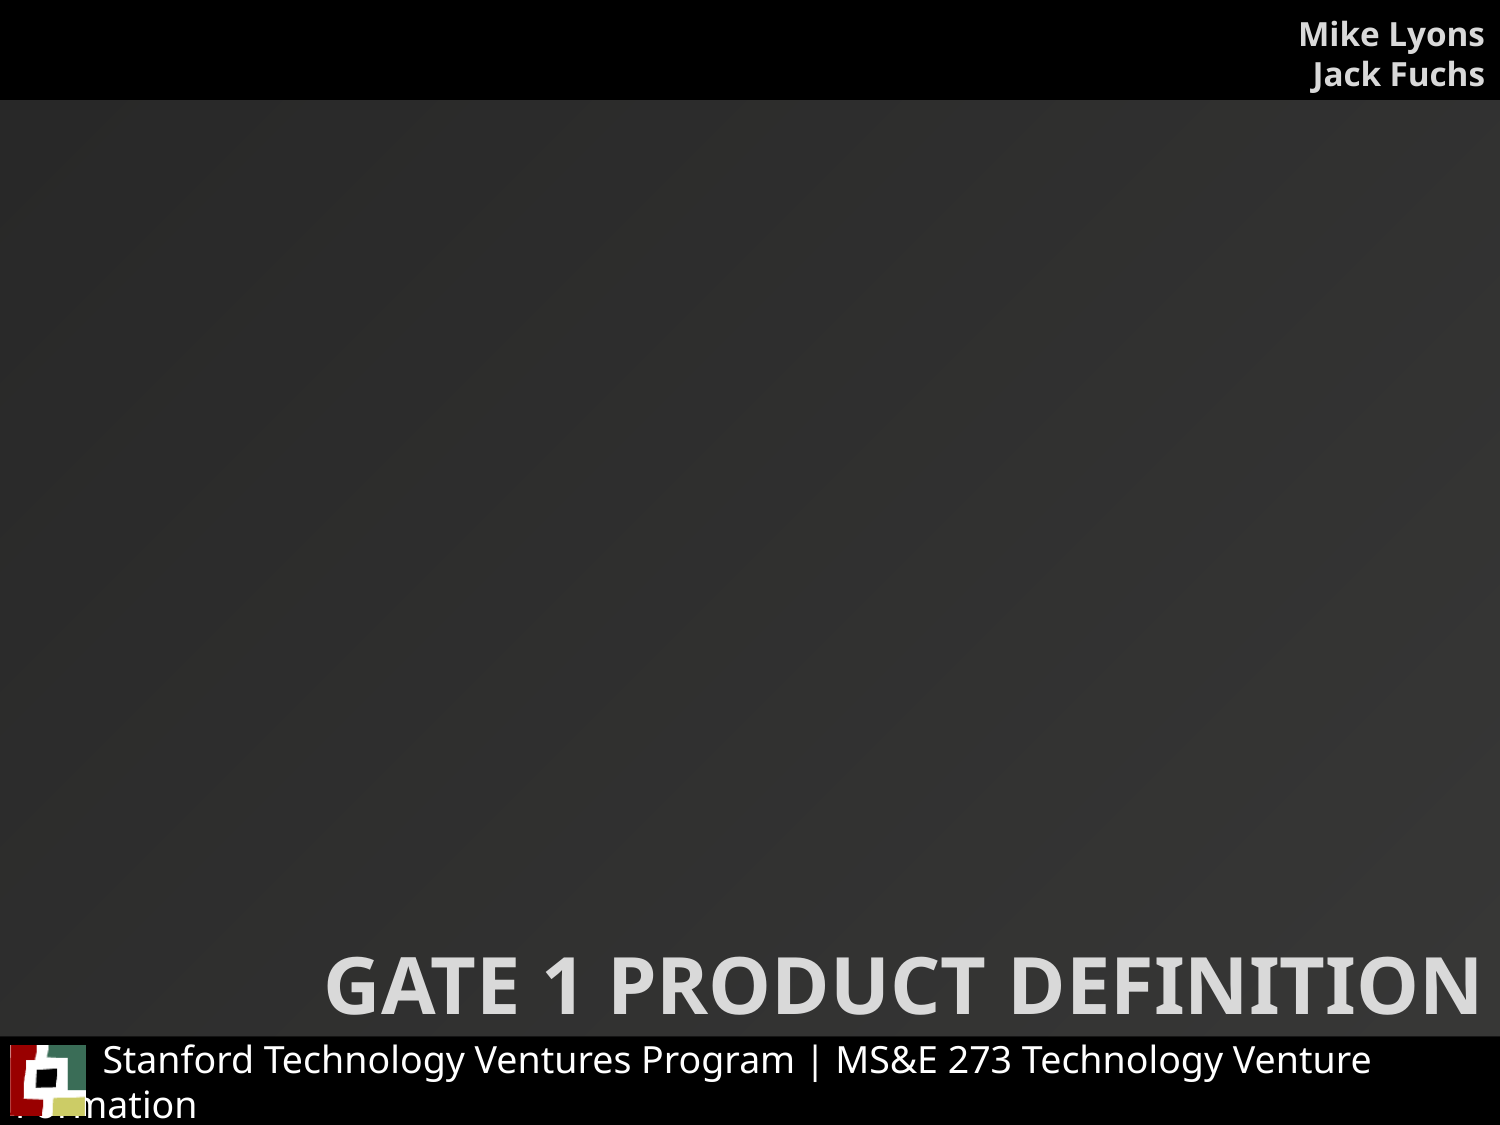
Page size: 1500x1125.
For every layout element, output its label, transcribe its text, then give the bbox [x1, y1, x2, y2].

text_box Mike Lyons Jack Fuchs [0, 0, 1500, 100]
picture [10, 1045, 86, 1116]
title Gate 1 Product Definition [46, 737, 1500, 1038]
